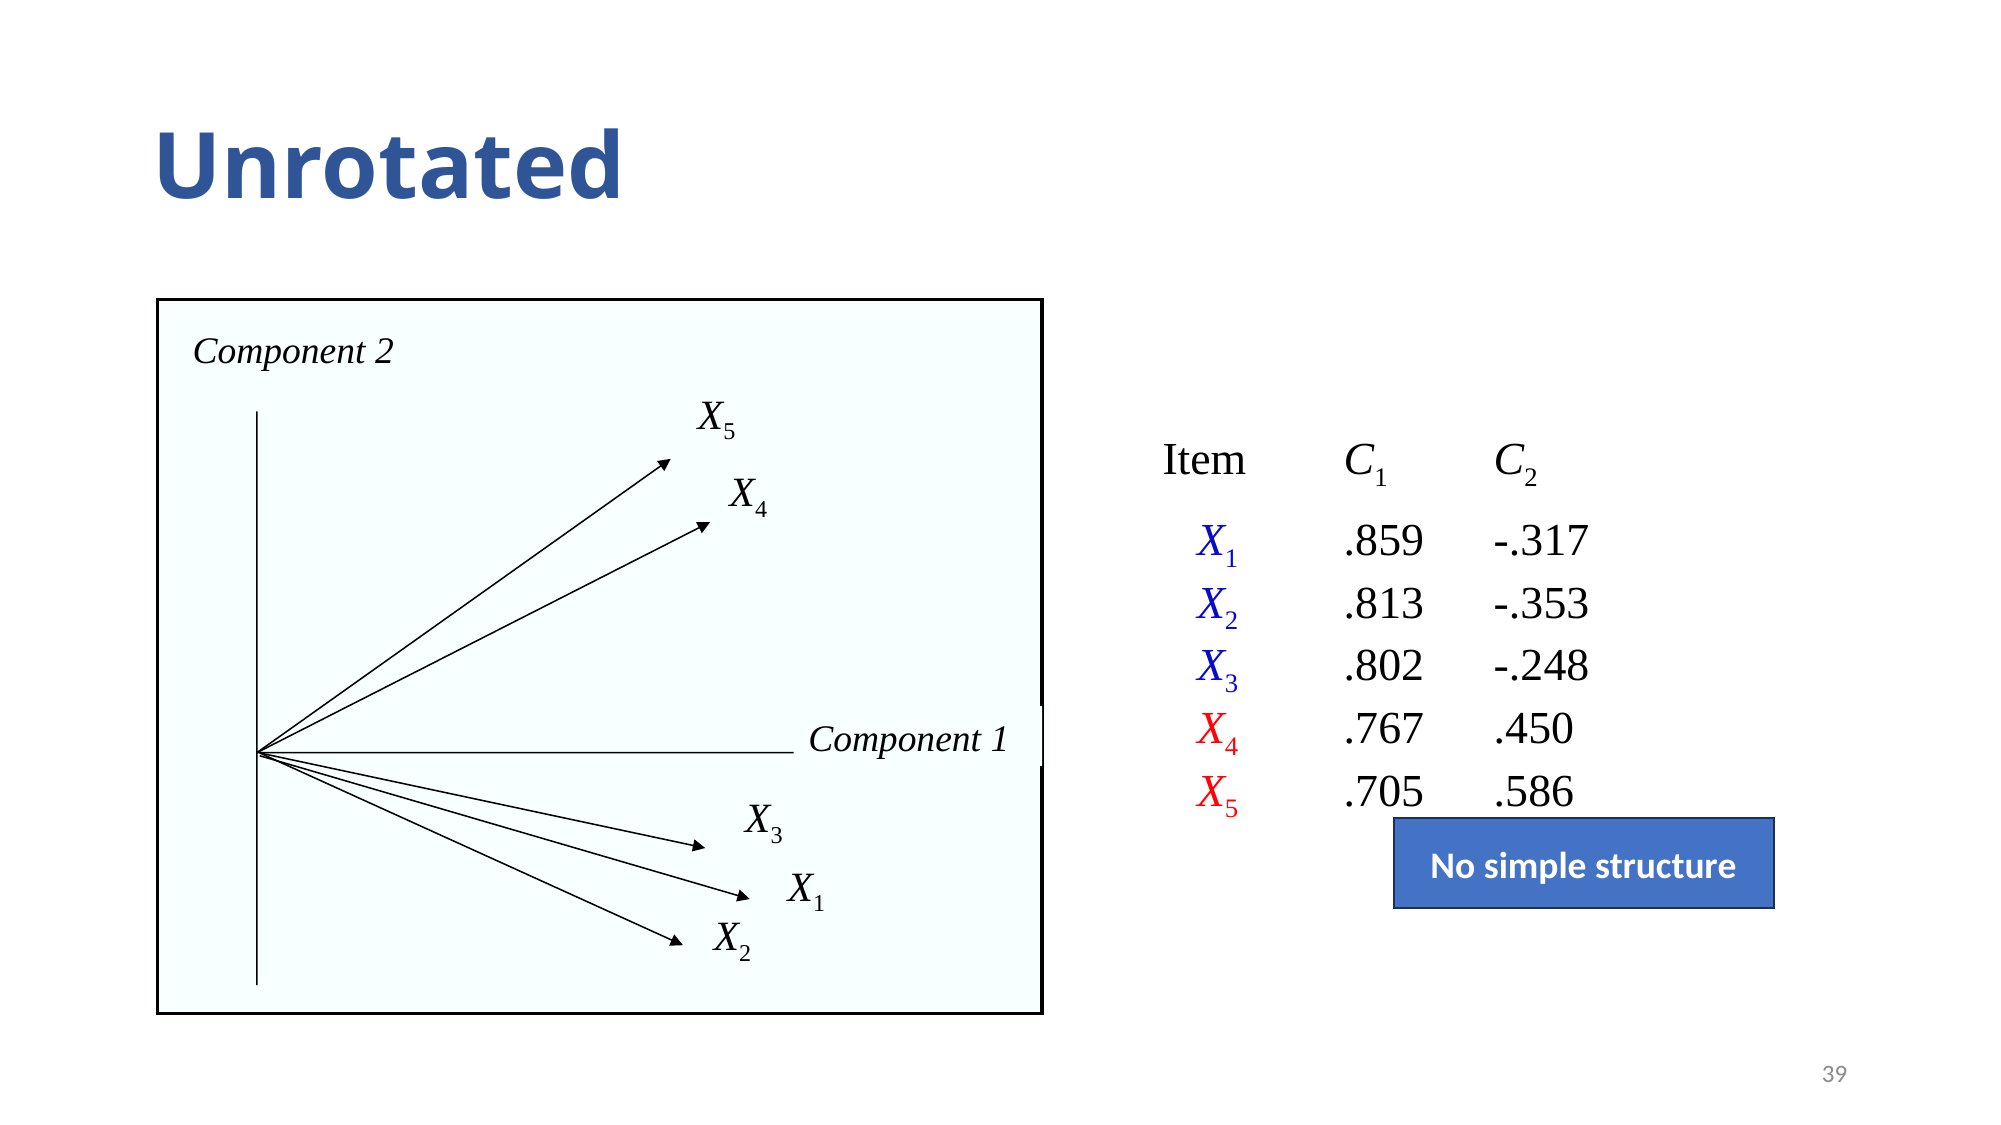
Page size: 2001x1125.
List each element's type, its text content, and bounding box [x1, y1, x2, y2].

text_box Item C1 C2 X1 .859 -.317 X2 .813 -.353 X3 .802 -.248 X4 .767 .450 X5 .705 .586 [1147, 421, 1976, 904]
text_box No simple structure [1393, 817, 1775, 909]
slide_number 39 [1412, 1042, 1863, 1103]
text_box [157, 299, 1043, 1014]
title Unrotated [137, 59, 1863, 278]
